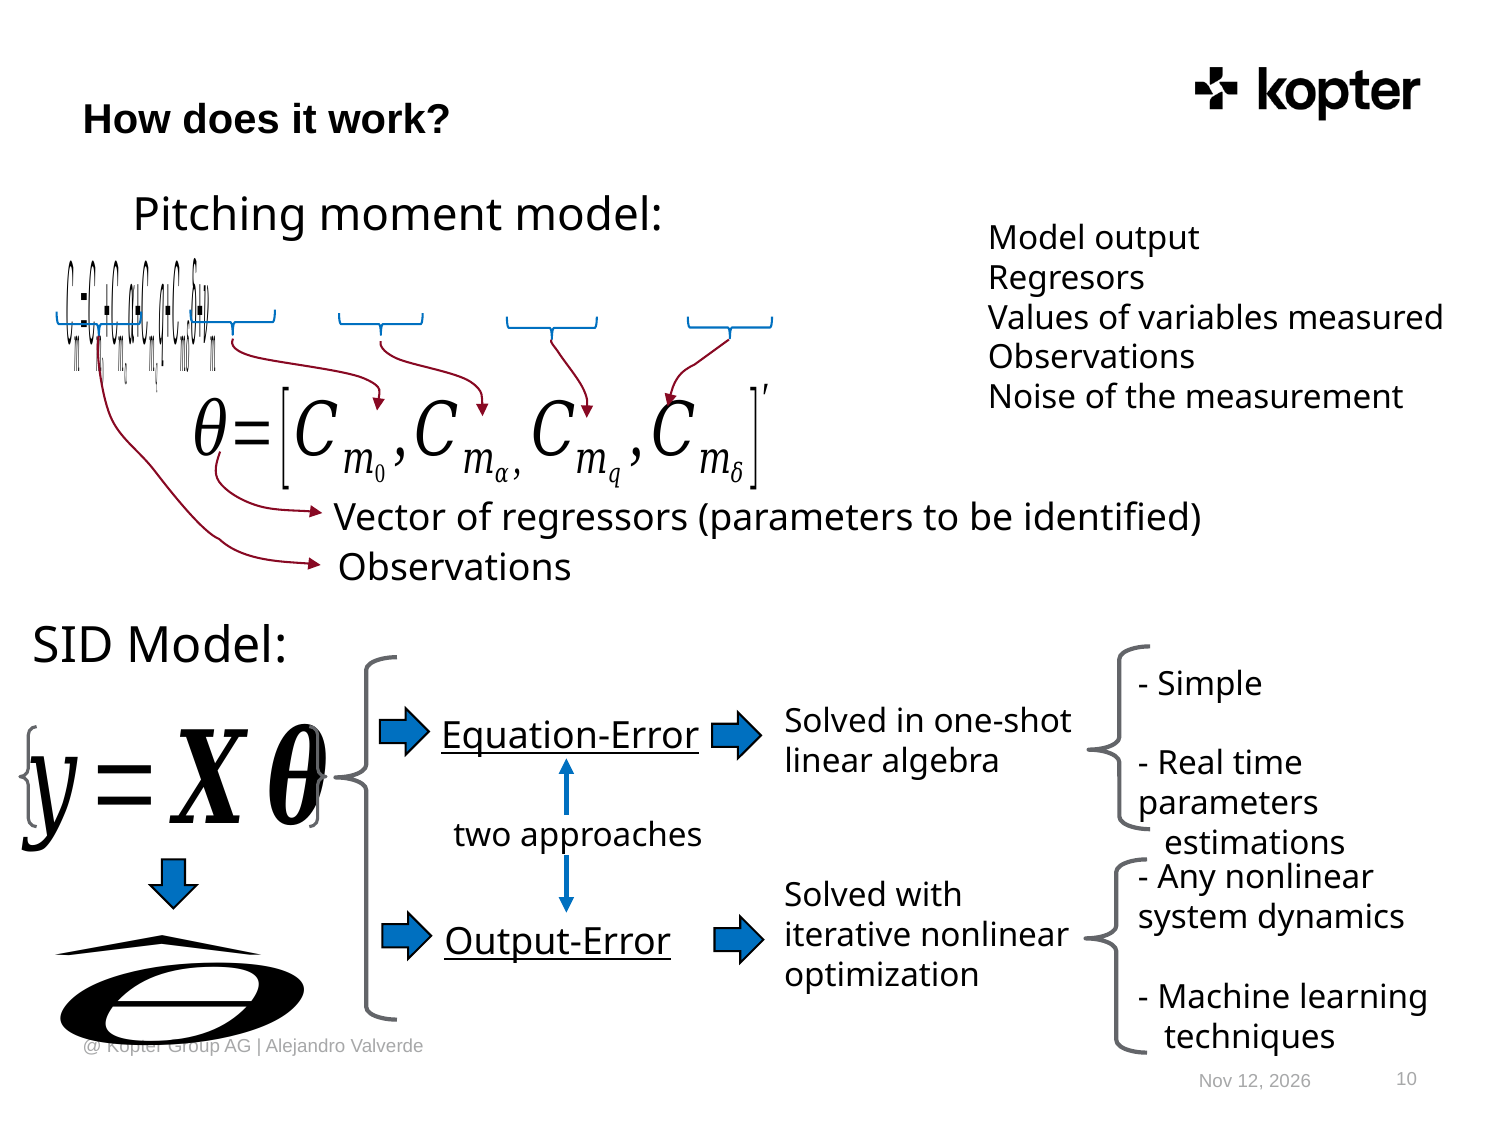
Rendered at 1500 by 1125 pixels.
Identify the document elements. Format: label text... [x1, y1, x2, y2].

text_box [1088, 645, 1151, 830]
text_box Vector of regressors (parameters to be identified) [333, 492, 1390, 583]
text_box [147, 858, 200, 910]
picture [1194, 66, 1421, 121]
text_box [664, 338, 730, 407]
text_box [506, 316, 598, 339]
text_box SID Model: [32, 612, 1359, 702]
text_box Solved with iterative nonlinear optimization [784, 873, 1083, 1007]
text_box [269, 510, 423, 548]
text_box [338, 313, 424, 336]
text_box [550, 339, 594, 418]
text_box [19, 711, 334, 855]
title How does it work? [82, 64, 1153, 142]
text_box Solved in one-shot linear algebra [784, 698, 1092, 792]
text_box [1085, 859, 1148, 1054]
text_box [217, 451, 318, 510]
text_box [378, 705, 431, 758]
text_box [189, 309, 276, 336]
text_box [96, 335, 321, 570]
text_box [711, 709, 763, 761]
text_box [216, 540, 227, 548]
slide_number 10 [1328, 1067, 1418, 1097]
slide_number 2-Mar-18 [1181, 1069, 1329, 1099]
text_box [713, 913, 765, 966]
text_box - Any nonlinear system dynamics - Machine learning techniques [1137, 855, 1466, 949]
text_box Equation-Error [441, 711, 784, 772]
text_box [381, 910, 433, 962]
text_box [334, 656, 397, 1021]
text_box Pitching moment model: [132, 184, 1322, 265]
text_box [687, 316, 773, 339]
list @ Kopter Group AG | Alejandro Valverde [82, 1033, 703, 1063]
text_box [379, 341, 489, 417]
text_box [56, 311, 142, 335]
text_box Output-Error [444, 917, 784, 978]
text_box - Simple - Real time parameters estimations [1151, 661, 1491, 755]
text_box two approaches [453, 813, 717, 874]
text_box [231, 338, 385, 411]
